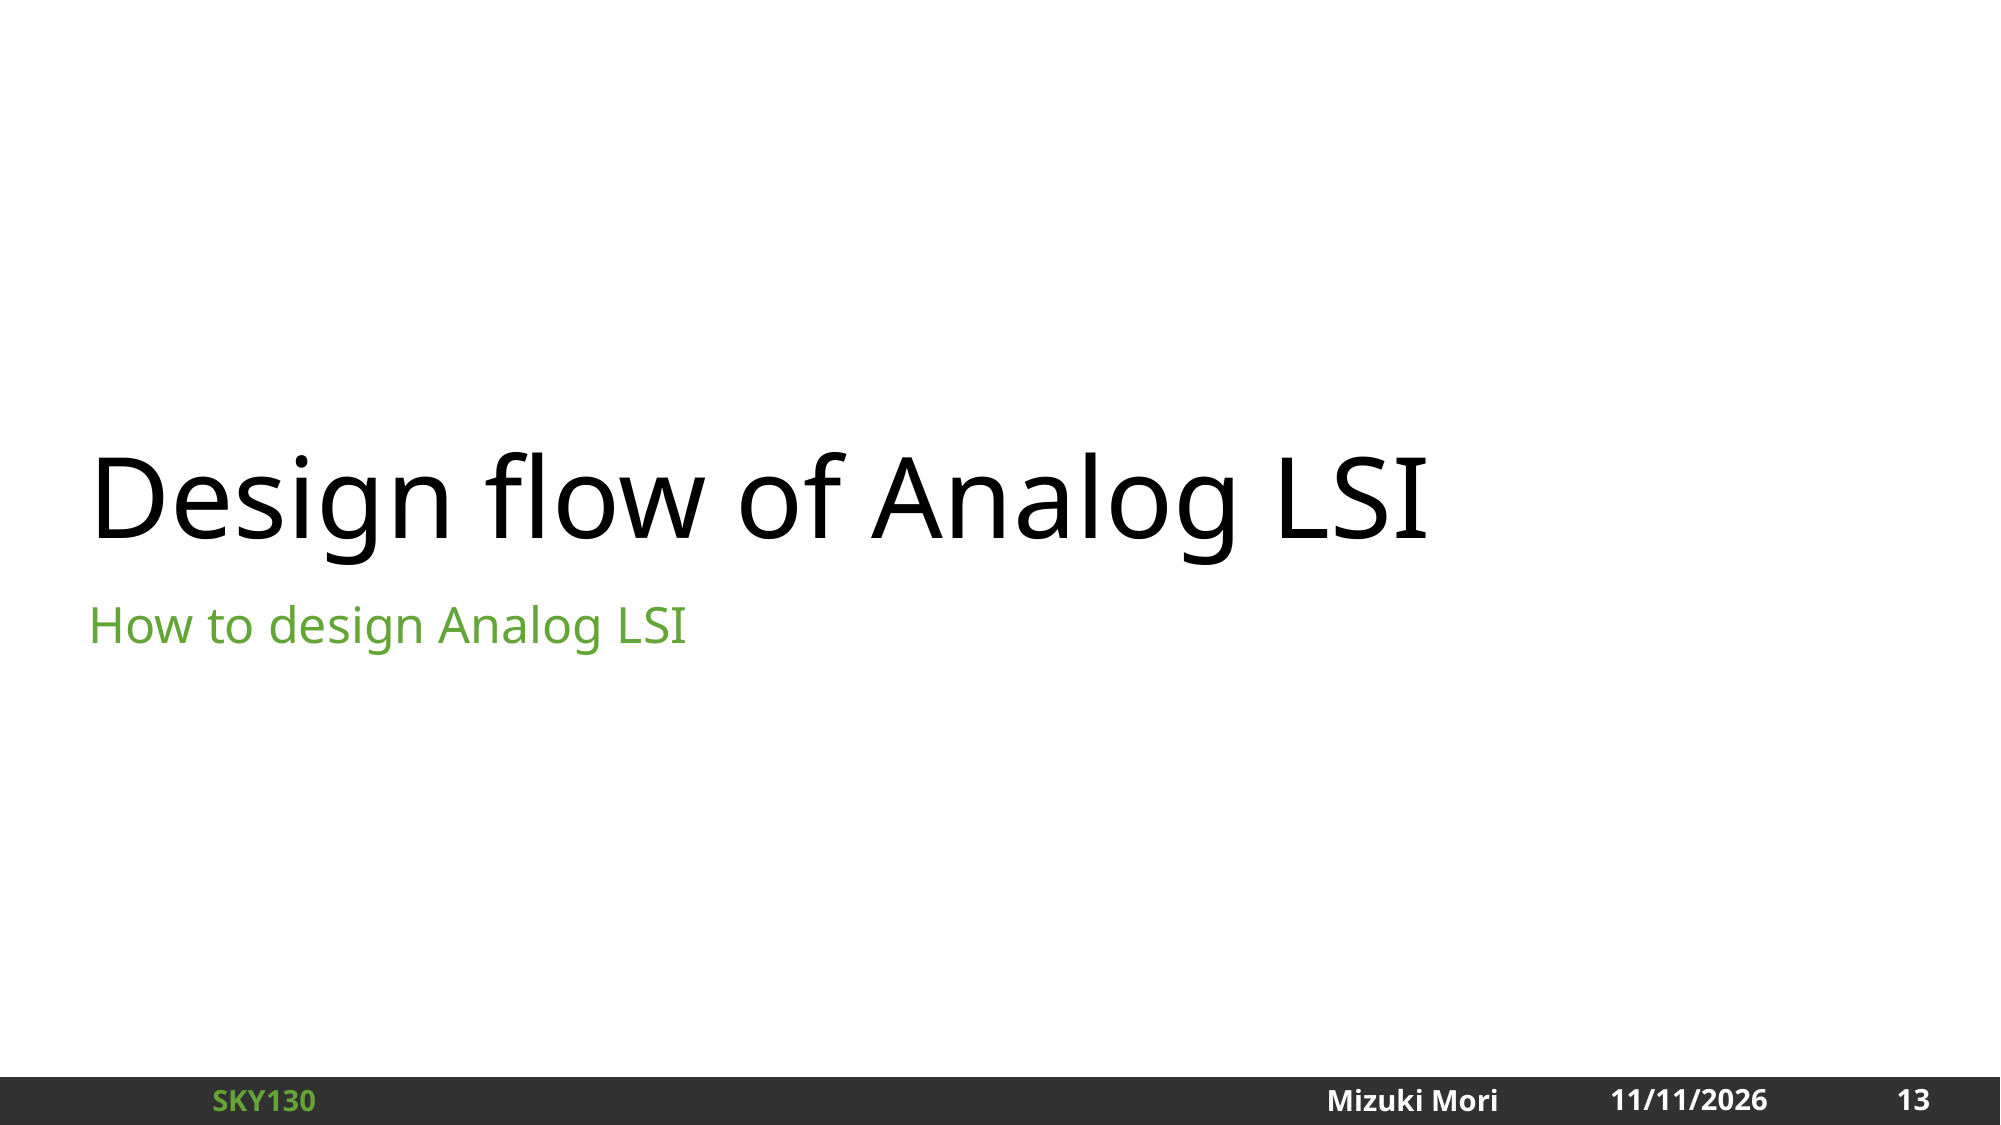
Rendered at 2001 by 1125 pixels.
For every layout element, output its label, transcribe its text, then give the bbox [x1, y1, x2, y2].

title Design flow of Analog LSI [73, 418, 1702, 569]
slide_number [1550, 1077, 1826, 1125]
list How to design Analog LSI [73, 586, 1702, 728]
slide_number 13 [1826, 1077, 2000, 1125]
picture [0, 1077, 1550, 1125]
